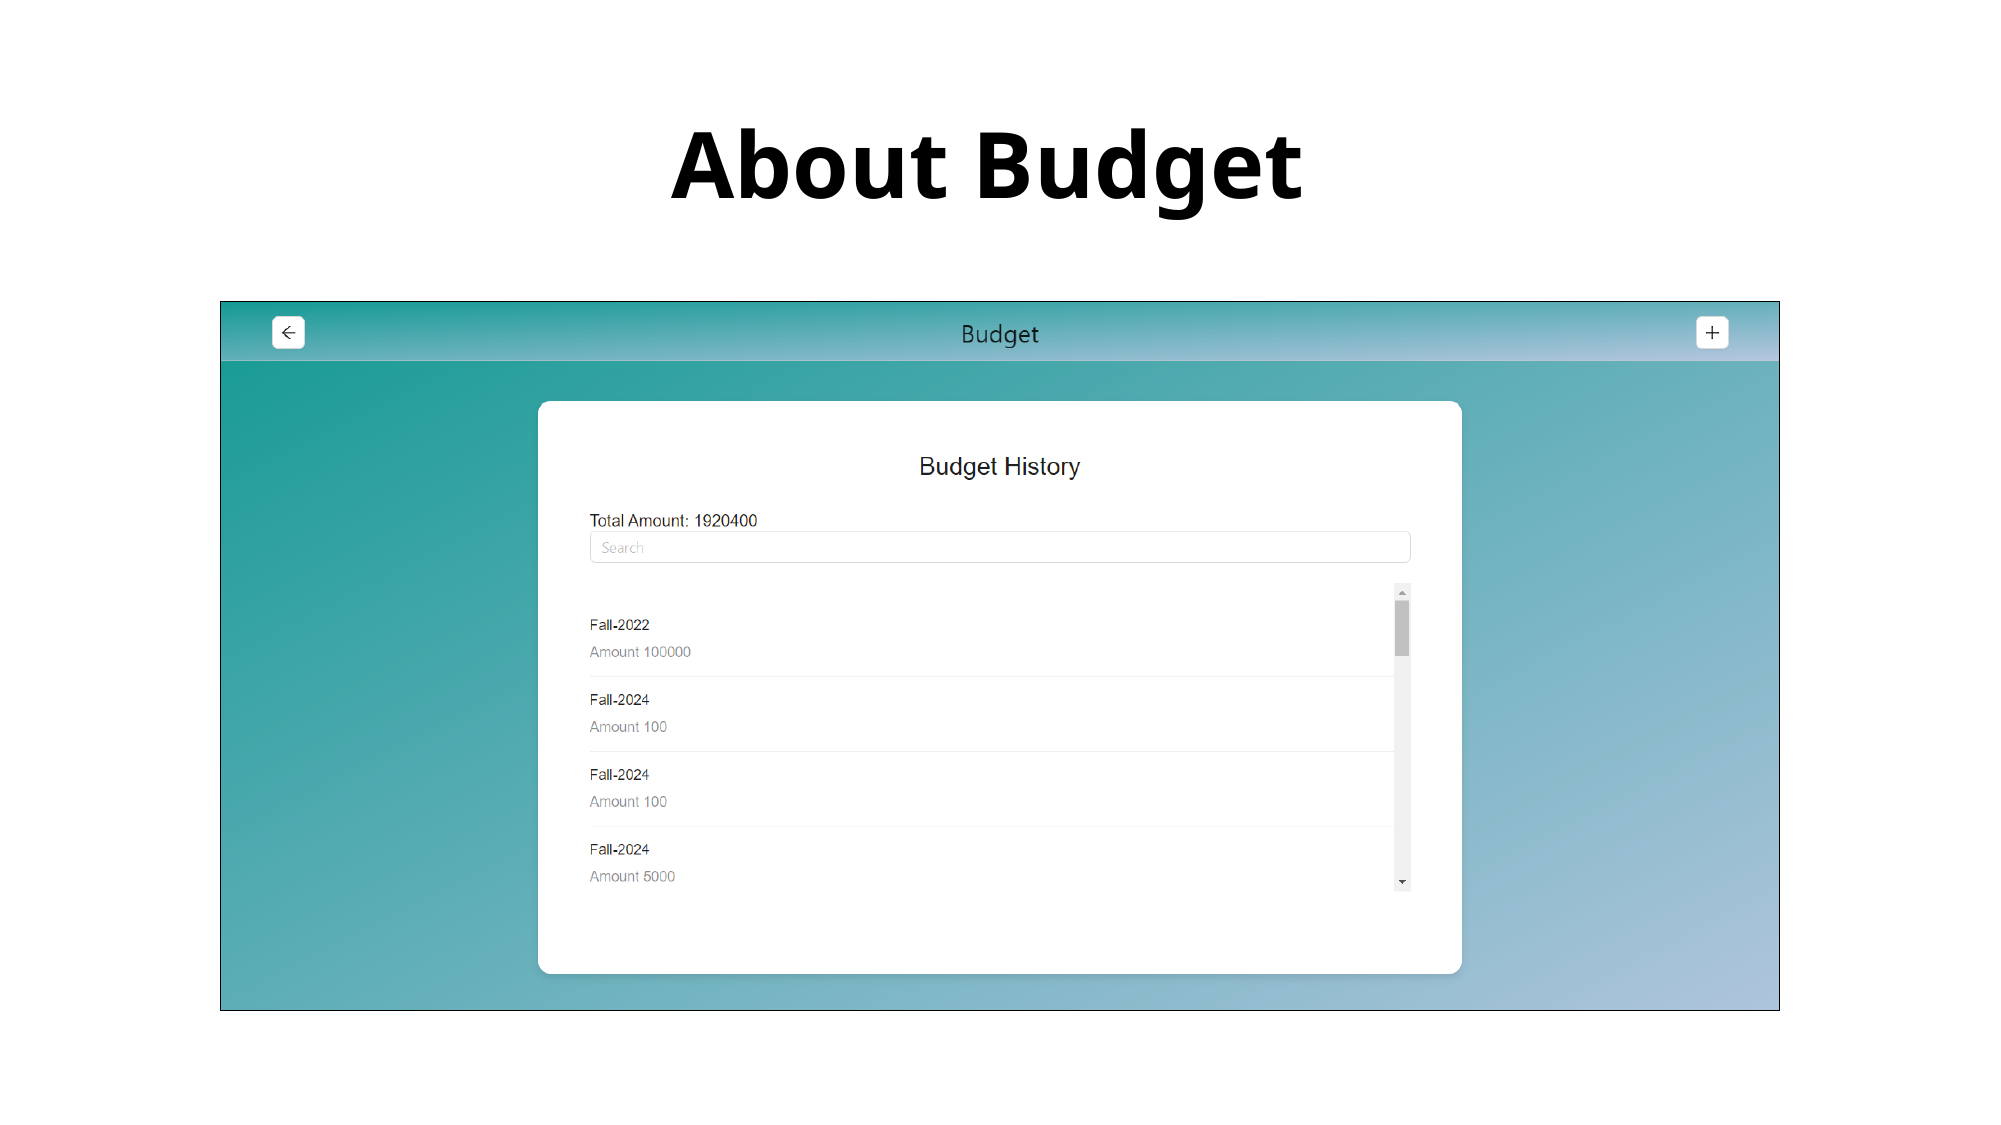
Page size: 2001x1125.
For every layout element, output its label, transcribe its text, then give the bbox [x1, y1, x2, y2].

title About Budget [137, 59, 1863, 278]
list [220, 301, 1780, 1011]
